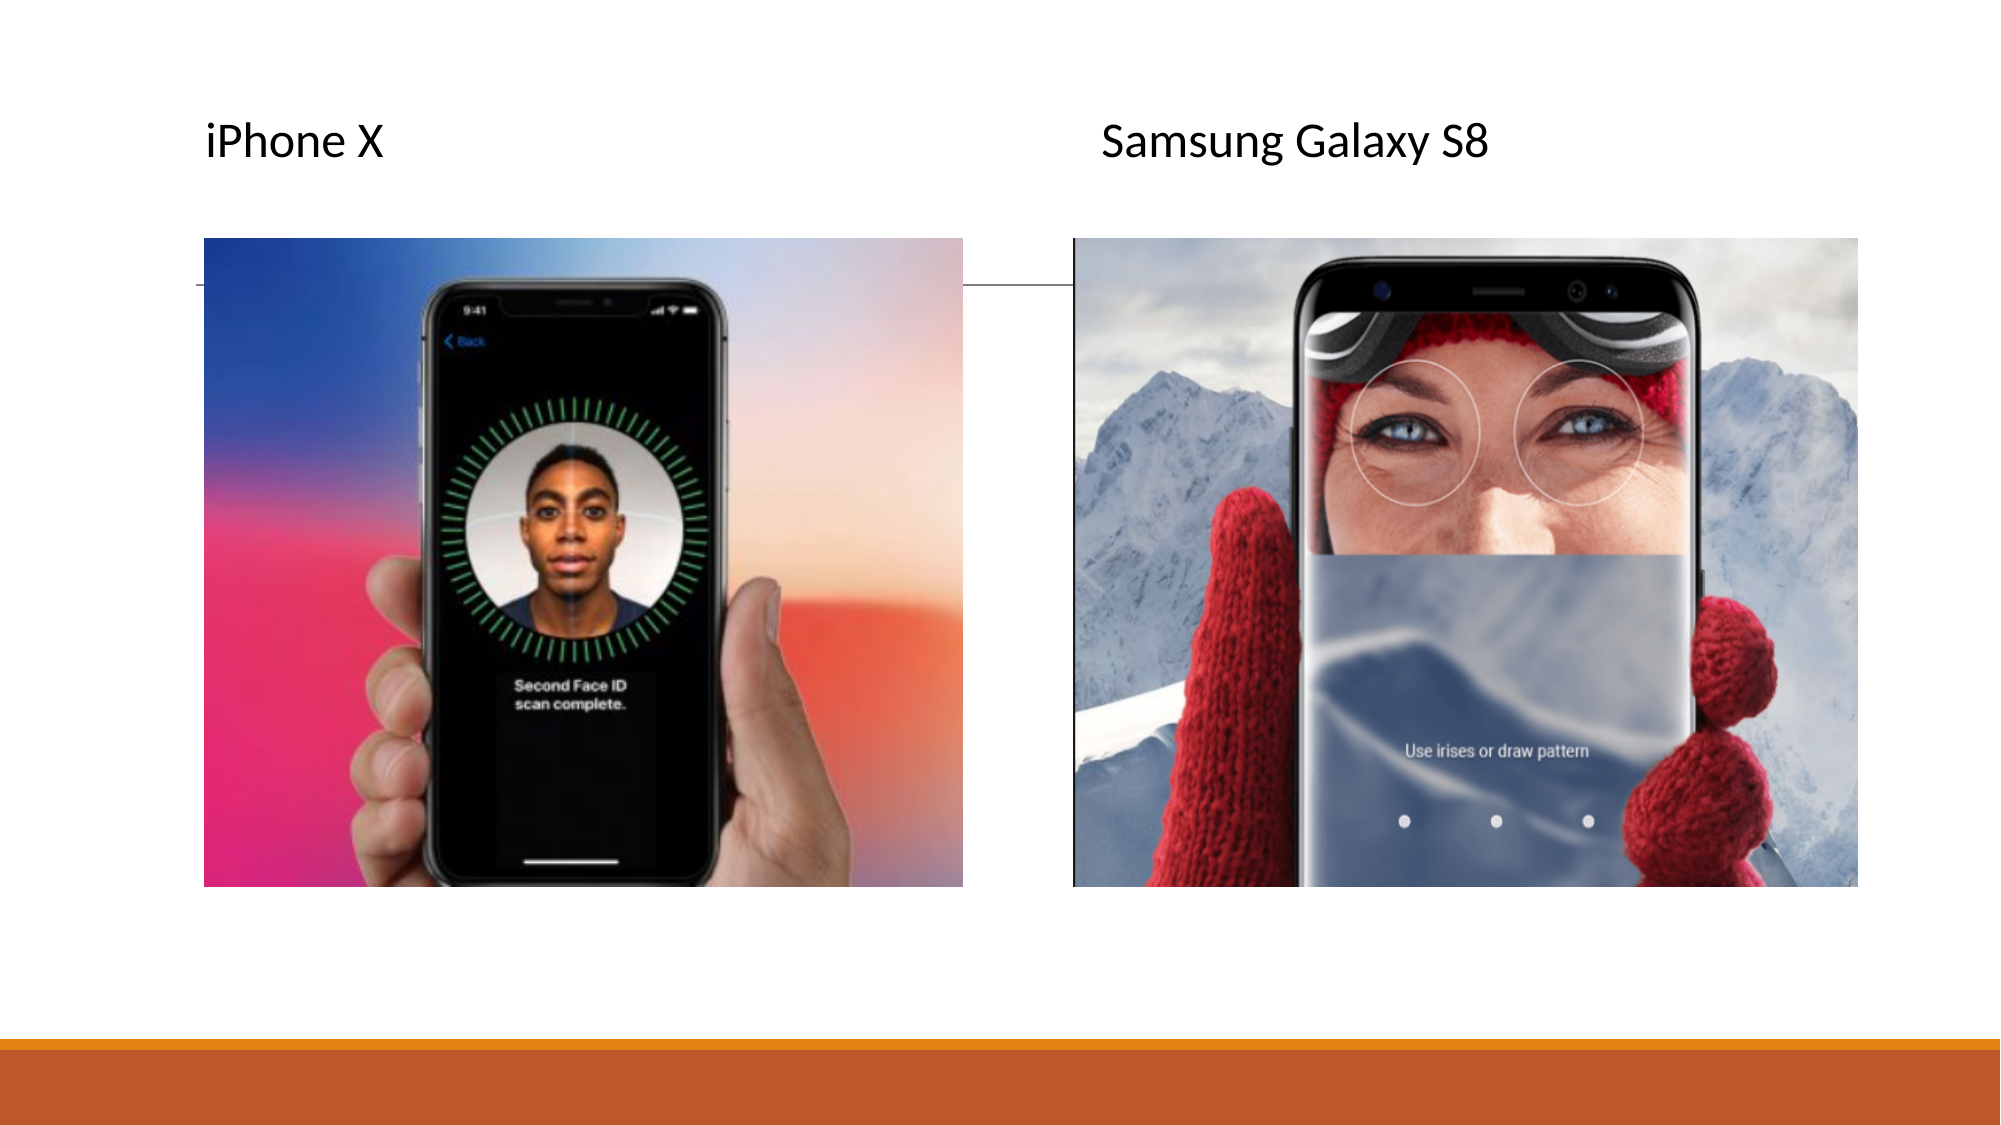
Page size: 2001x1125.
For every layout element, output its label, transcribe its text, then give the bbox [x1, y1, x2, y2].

picture [1073, 237, 1858, 887]
text_box iPhone X [190, 92, 949, 239]
picture [204, 237, 963, 887]
text_box Samsung Galaxy S8 [1086, 92, 1845, 236]
